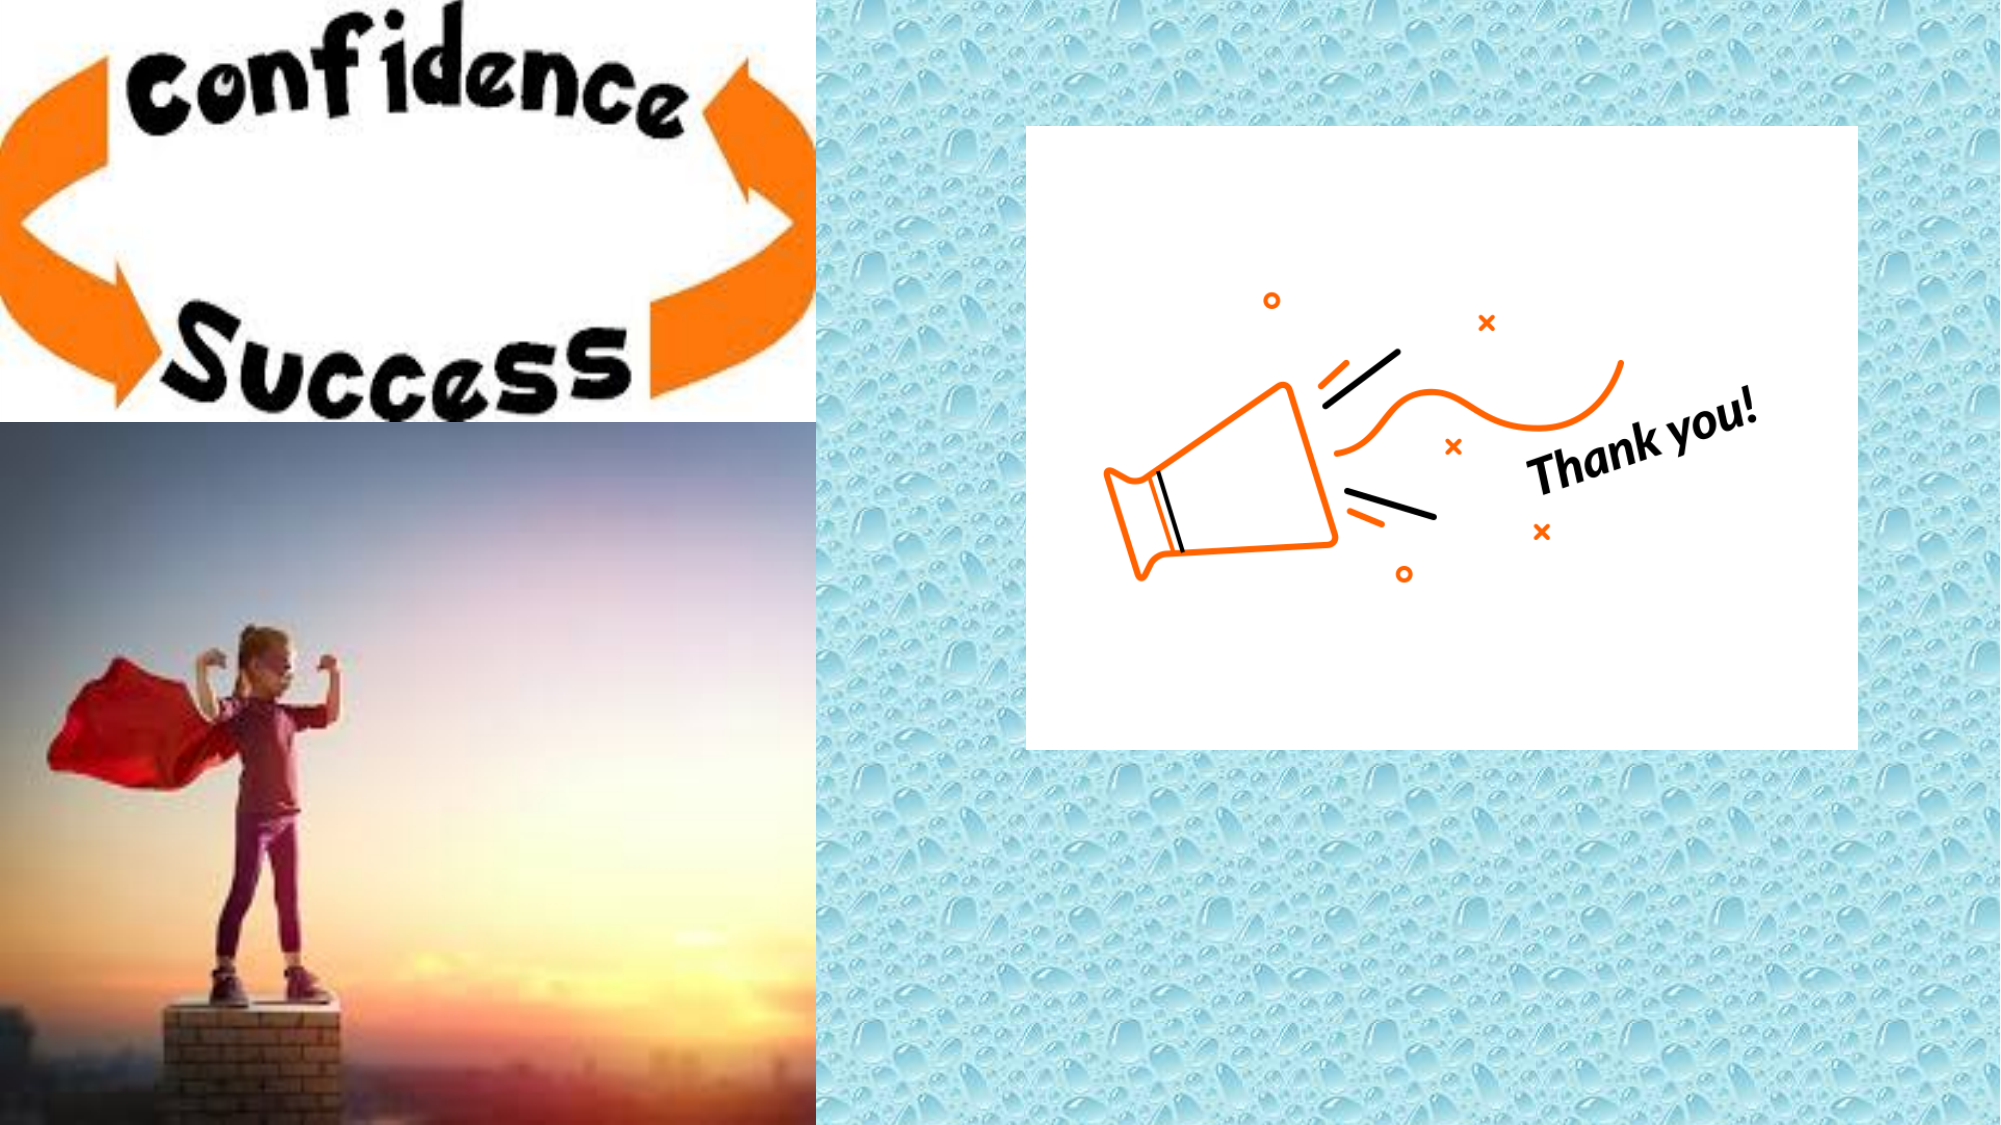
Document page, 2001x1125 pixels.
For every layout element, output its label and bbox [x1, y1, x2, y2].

list [0, 0, 816, 422]
picture [0, 0, 2001, 1125]
